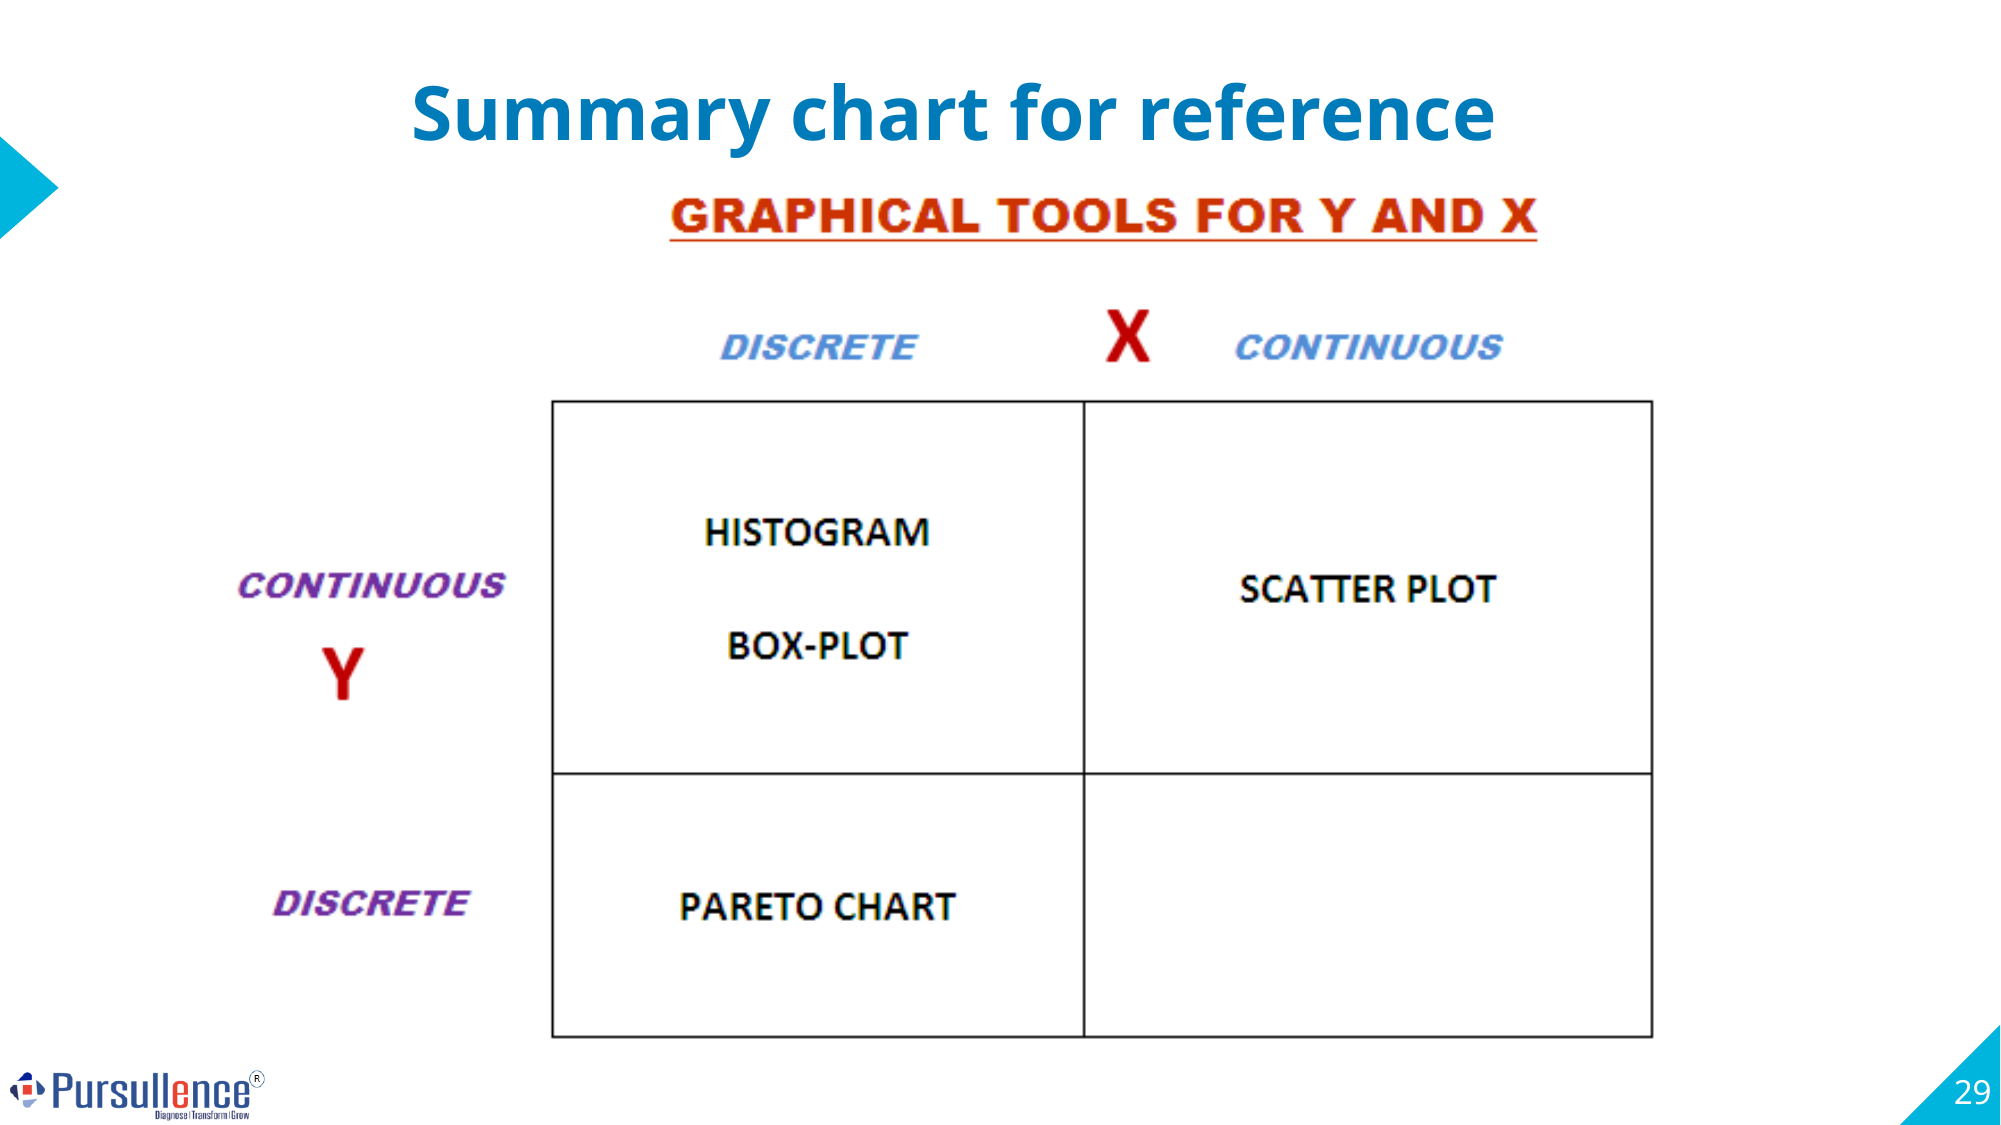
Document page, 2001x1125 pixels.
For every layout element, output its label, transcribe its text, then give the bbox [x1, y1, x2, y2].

picture [0, 165, 1731, 1125]
text_box Summary chart for reference [225, 38, 1683, 137]
slide_number 29 [1891, 1014, 1992, 1117]
